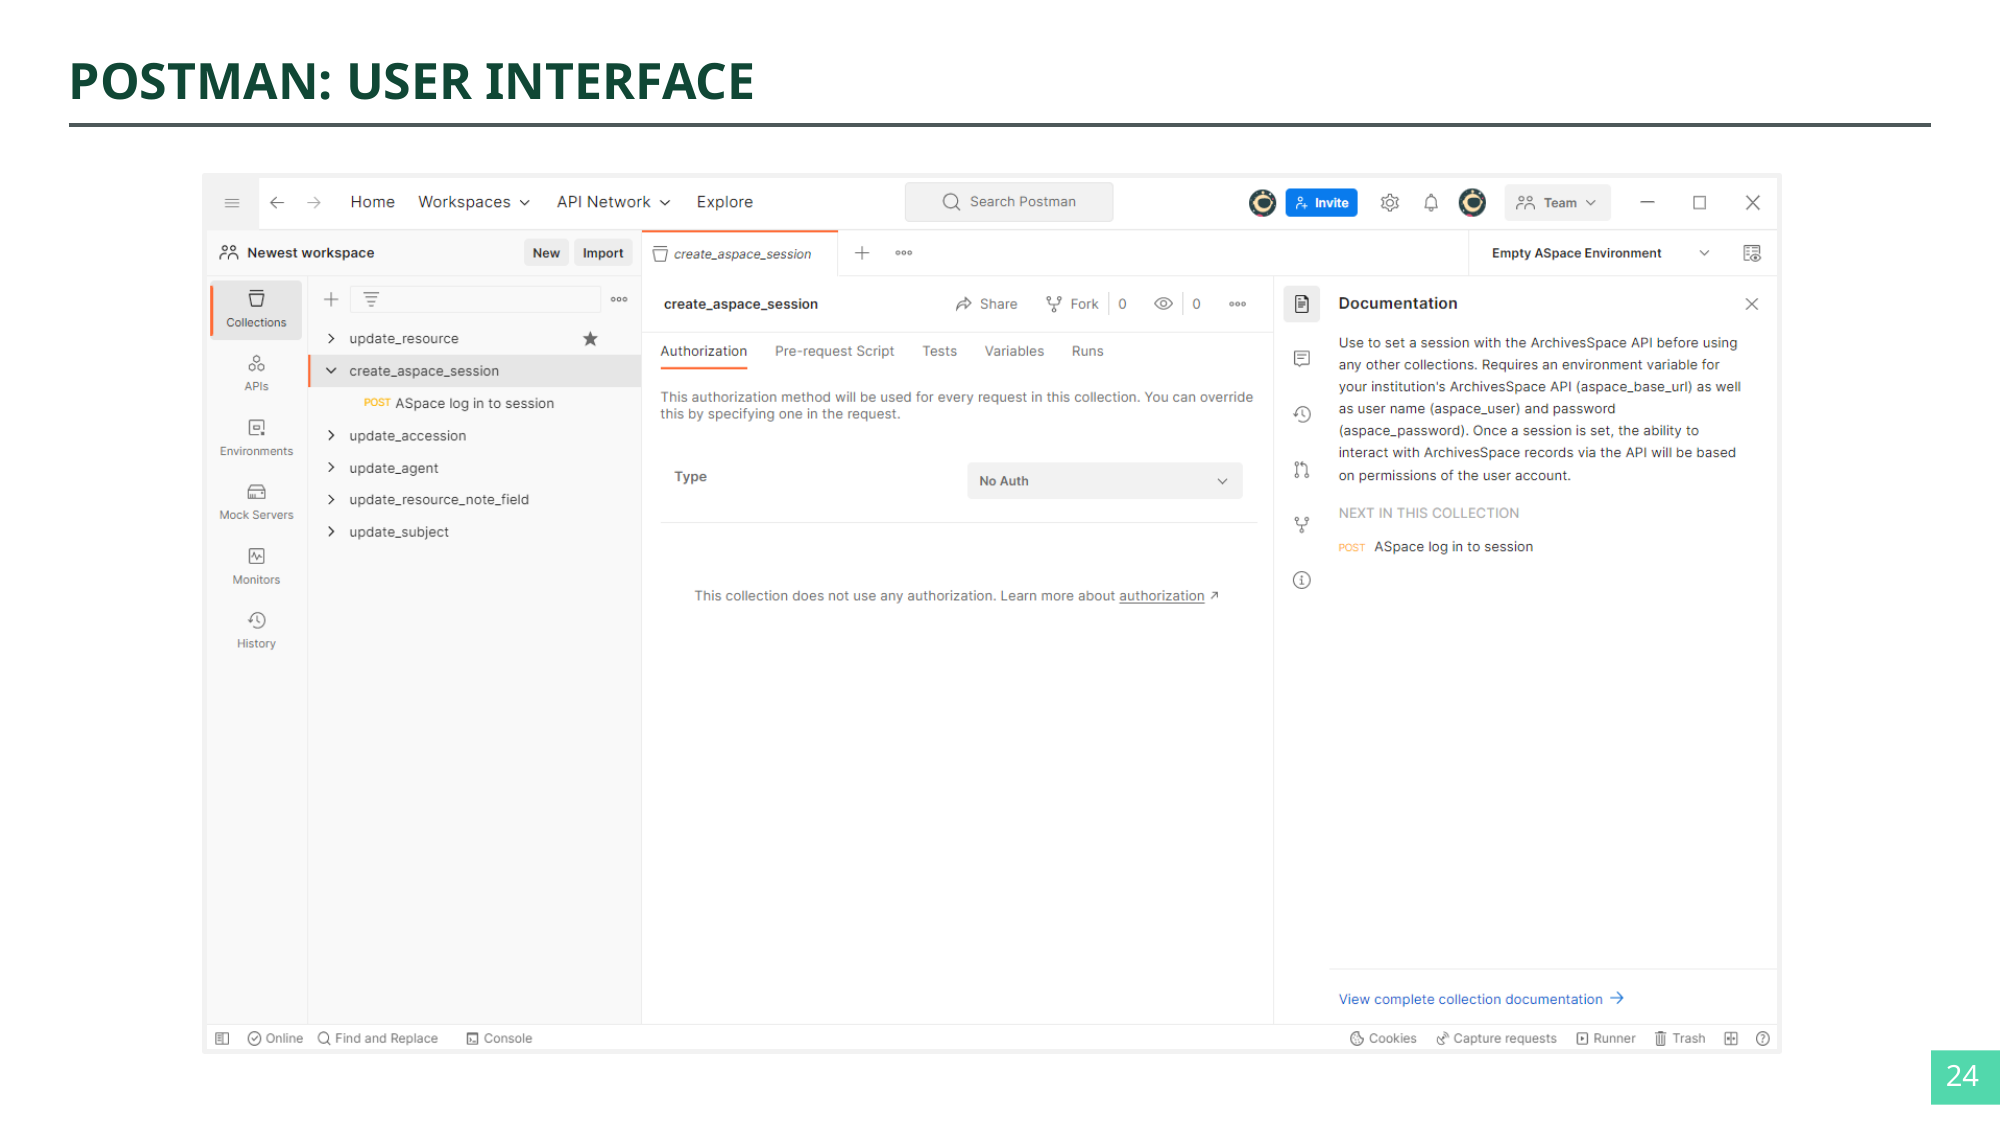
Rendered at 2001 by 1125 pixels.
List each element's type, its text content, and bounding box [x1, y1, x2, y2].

picture [206, 177, 1778, 1049]
title POSTMAN: USER INTERFACE [53, 49, 1936, 145]
